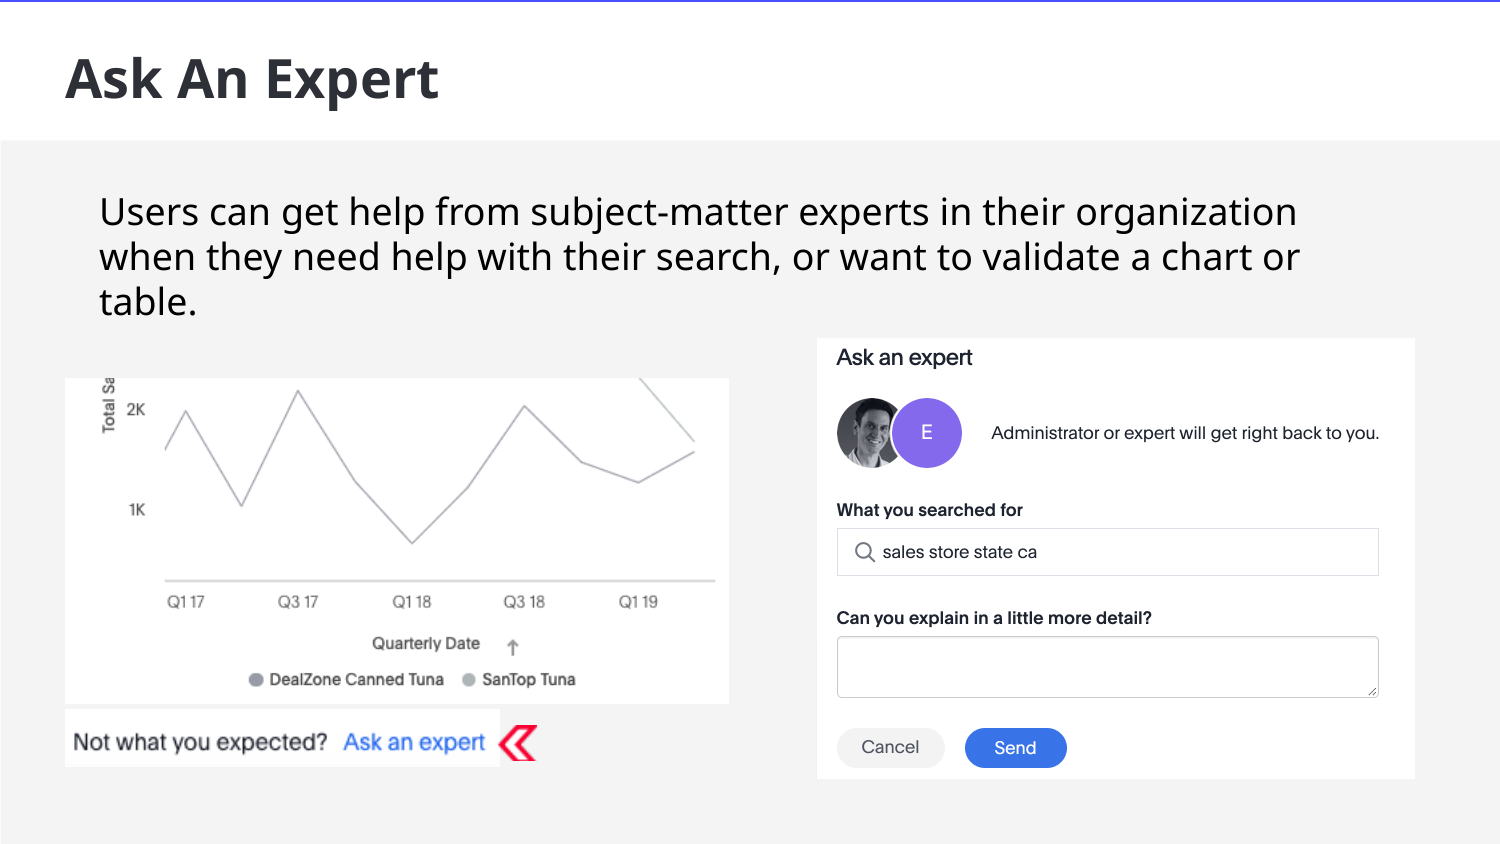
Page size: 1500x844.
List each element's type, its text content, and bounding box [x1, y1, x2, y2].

list Users can get help from subject-matter experts in their organization when they need help with their search, or want to validate a chart or table. [65, 173, 1392, 469]
picture [65, 377, 730, 704]
title Ask An Expert [50, 6, 1475, 148]
picture [815, 338, 1415, 779]
picture [65, 709, 538, 767]
